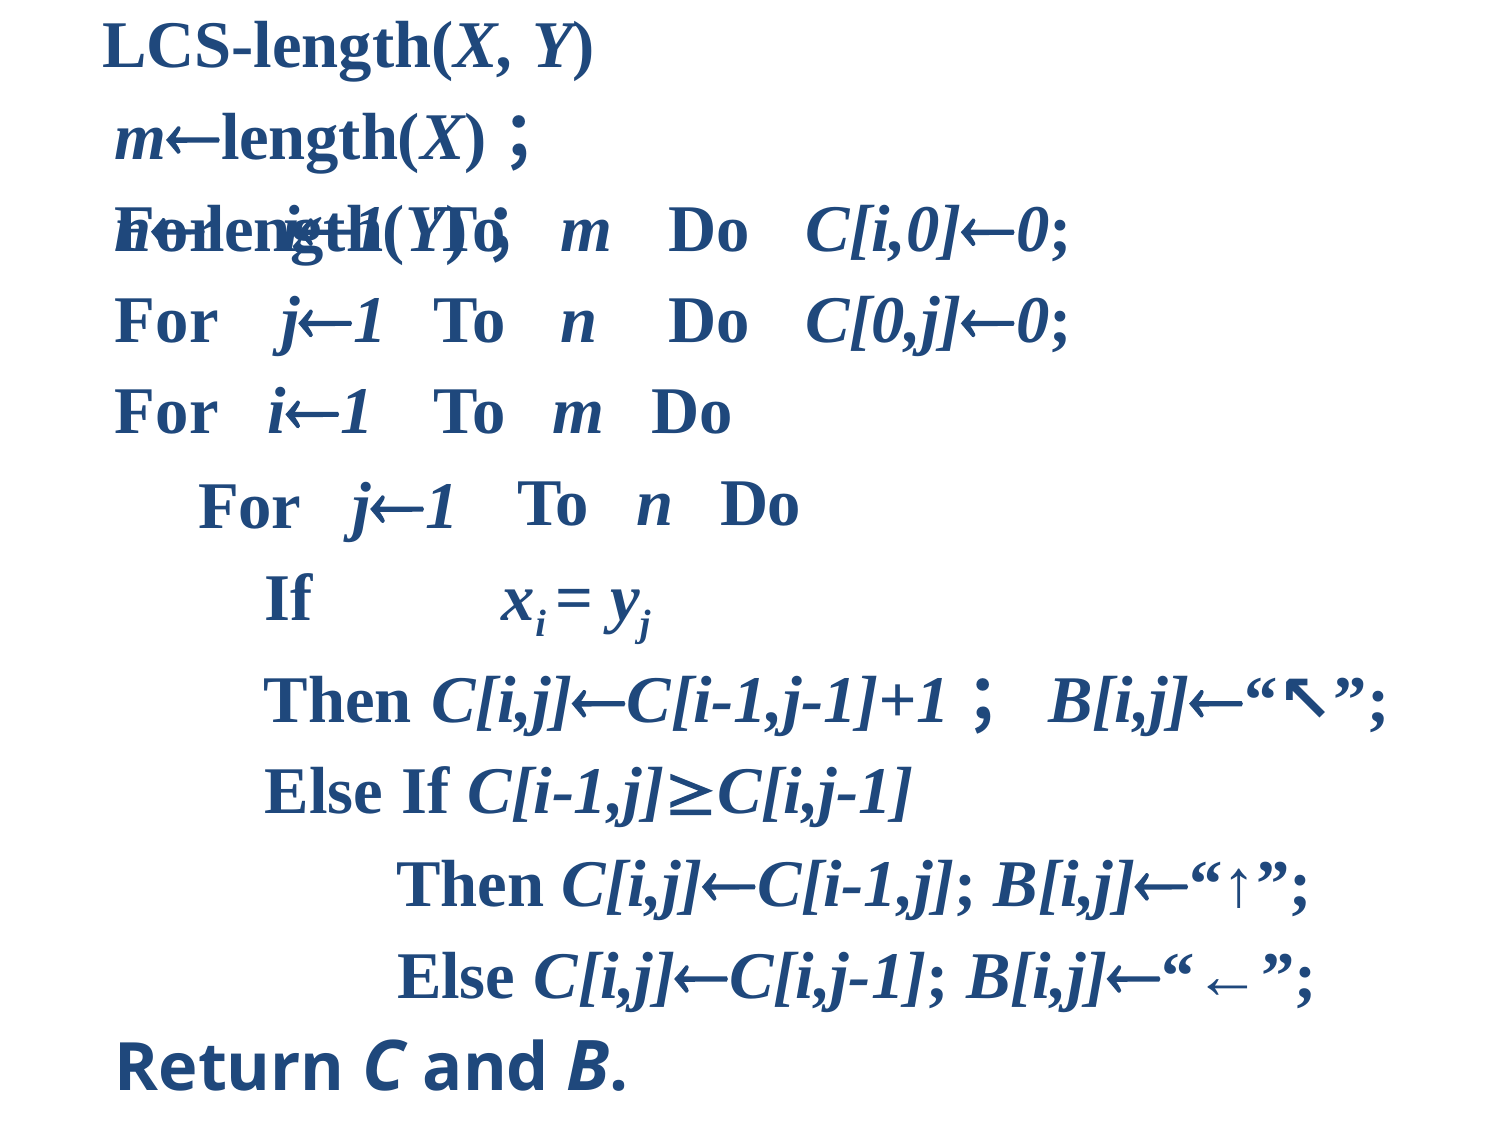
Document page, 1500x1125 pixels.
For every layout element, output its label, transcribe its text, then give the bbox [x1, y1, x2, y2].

title LCS-length(X, Y) mlength(X)；nlength(Y)； [100, 0, 1002, 265]
text_box For j1 [196, 459, 431, 538]
text_box To m Do C[i,0]0; To n Do C[0,j]0; To m Do To n Do [431, 171, 1073, 538]
text_box For i1 For j1 For i1 [112, 171, 388, 447]
text_box If xi = yj Then C[i,j]C[i-1,j-1]+1；B[i,j]“↖”; Else If C[i-1,j]C[i,j-1] Then C[i,j]C[i-1,j]; B[i,j]“↑”; Else C[i,j]C[i,j-1]; B[i,j]“←”; Return C and B. [109, 538, 1400, 1105]
